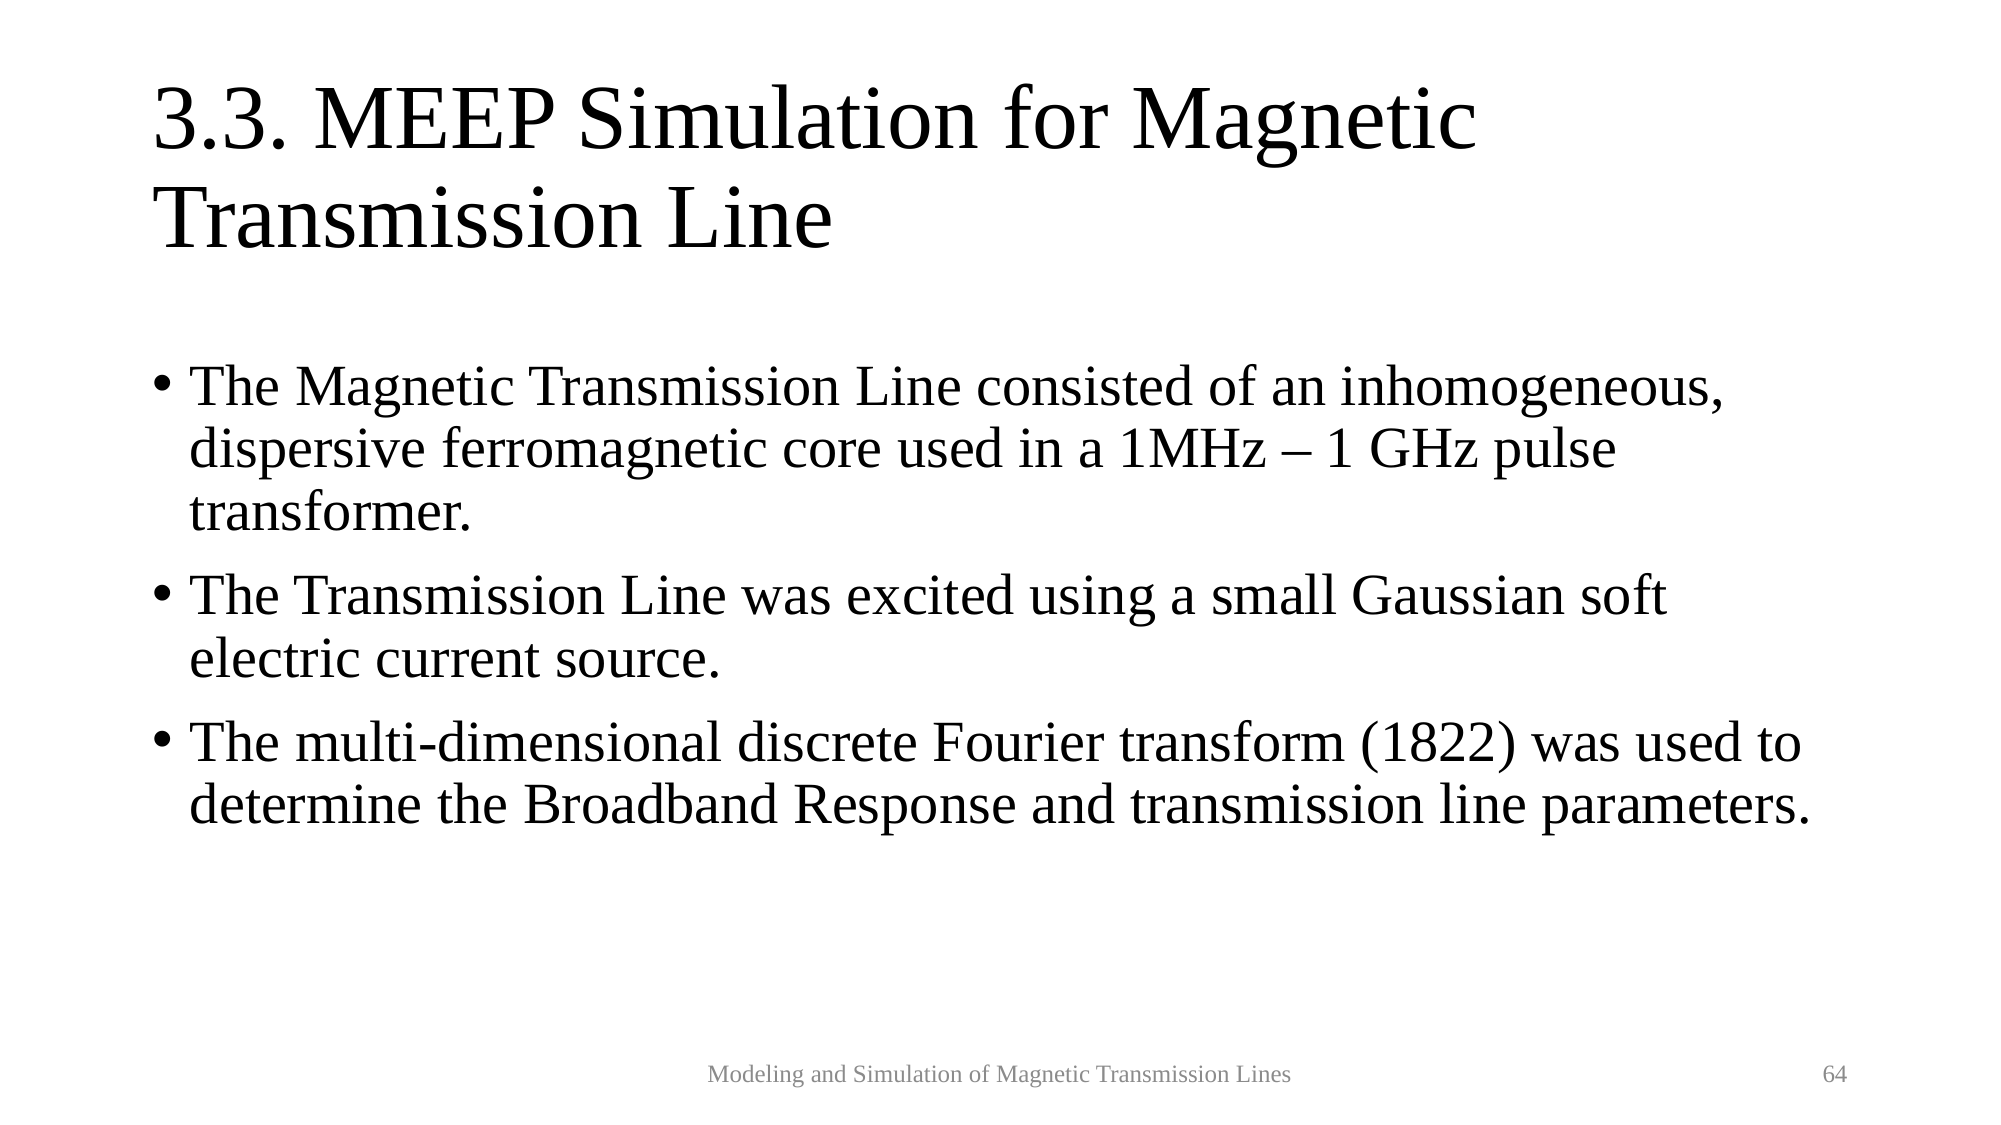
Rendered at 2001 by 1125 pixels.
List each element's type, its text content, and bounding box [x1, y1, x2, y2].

list The Magnetic Transmission Line consisted of an inhomogeneous, dispersive ferromagnetic core used in a 1MHz – 1 GHz pulse transformer. The Transmission Line was excited using a small Gaussian soft electric current source. The multi-dimensional discrete Fourier transform (1822) was used to determine the Broadband Response and transmission line parameters. [137, 347, 1863, 1125]
footer Modeling and Simulation of Magnetic Transmission Lines [662, 1042, 1338, 1103]
title 3.3. MEEP Simulation for Magnetic Transmission Line [137, 59, 1863, 278]
slide_number 64 [1412, 1042, 1863, 1103]
